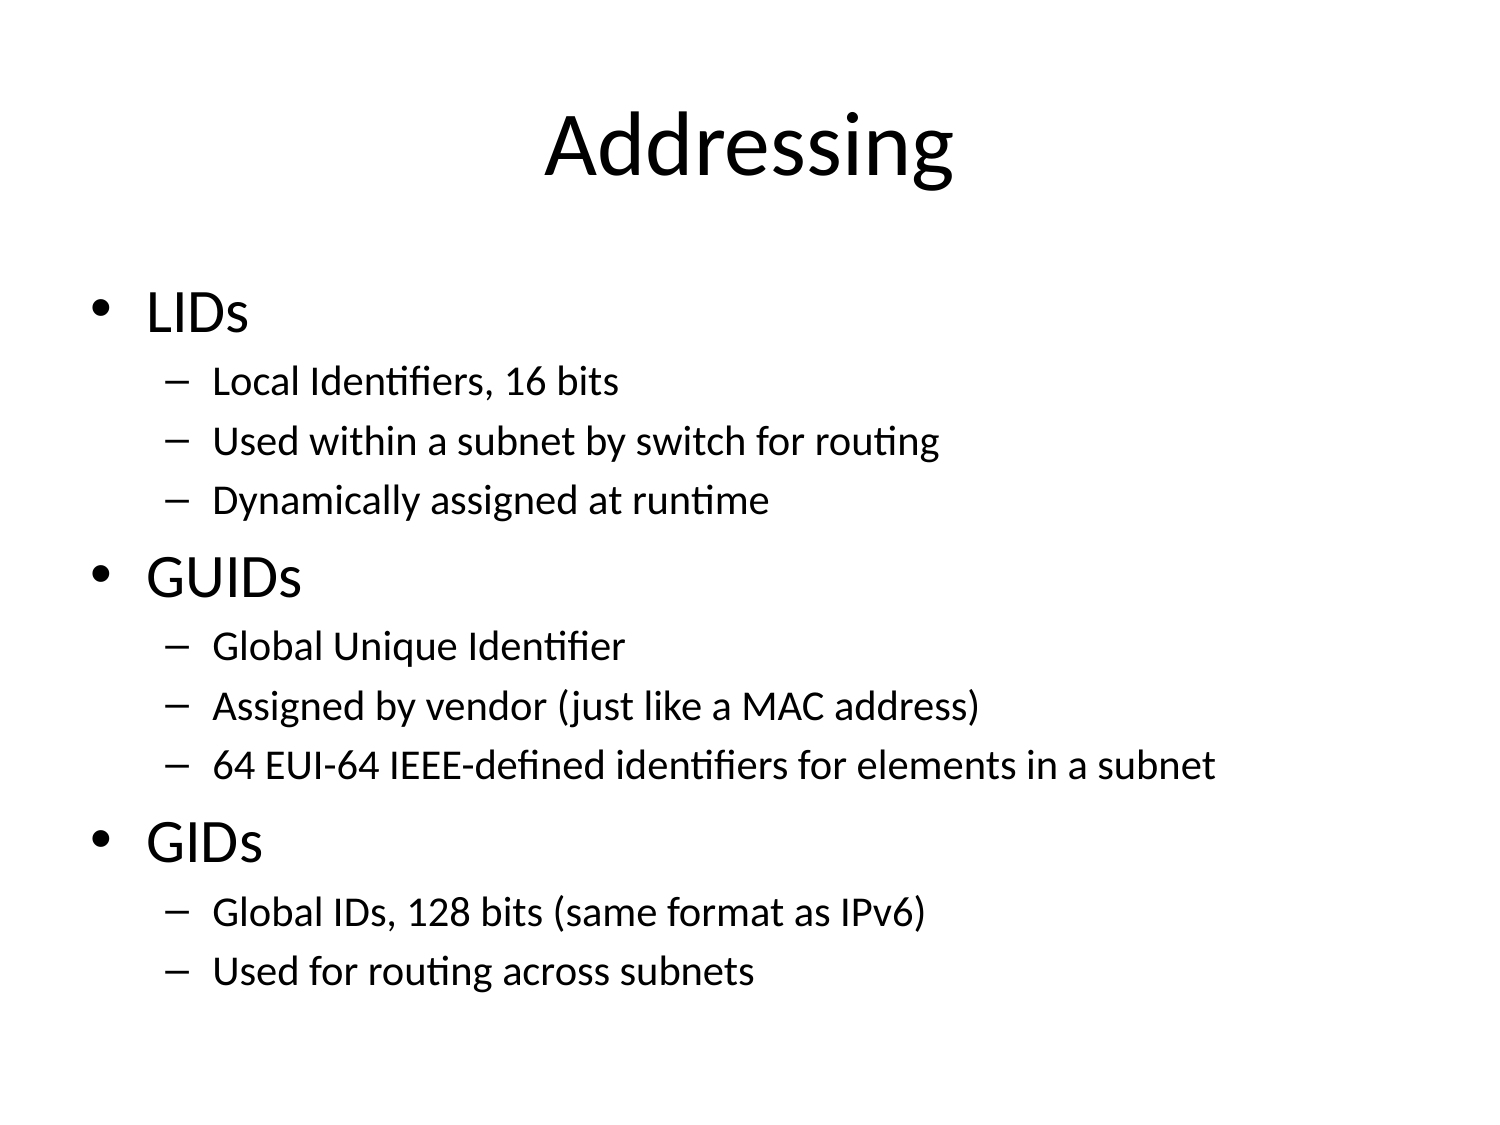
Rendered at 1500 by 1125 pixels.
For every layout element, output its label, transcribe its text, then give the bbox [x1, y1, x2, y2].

title Addressing [75, 45, 1425, 233]
list LIDs Local Identifiers, 16 bits Used within a subnet by switch for routing Dynamically assigned at runtime GUIDs Global Unique Identifier Assigned by vendor (just like a MAC address) 64 EUI-64 IEEE-defined identifiers for elements in a subnet GIDs Global IDs, 128 bits (same format as IPv6) Used for routing across subnets [75, 262, 1425, 1005]
